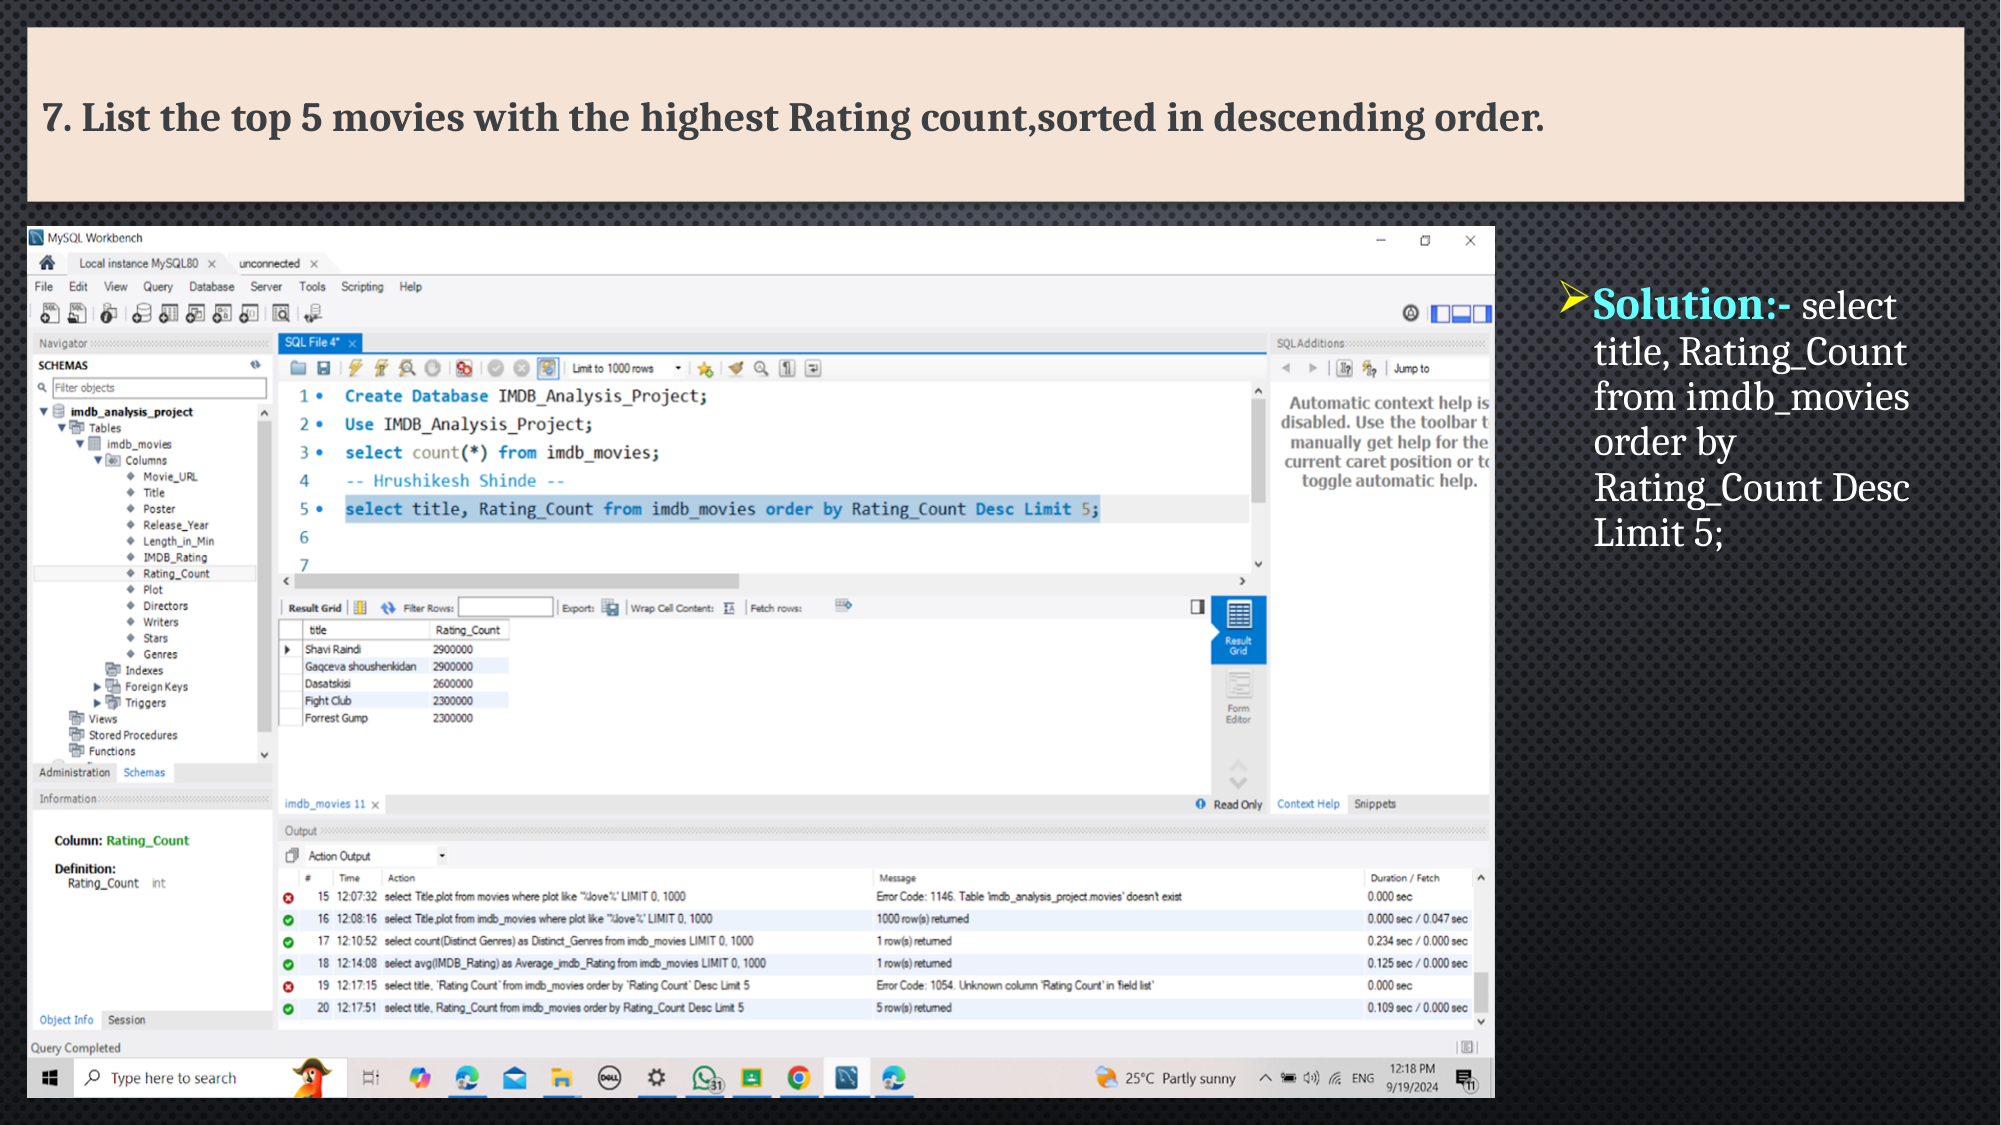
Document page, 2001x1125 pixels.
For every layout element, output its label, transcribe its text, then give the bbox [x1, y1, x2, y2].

picture [27, 226, 1495, 1098]
title 7. List the top 5 movies with the highest Rating count,sorted in descending order. [27, 27, 1965, 202]
text_box Solution:- select title, Rating_Count from imdb_movies order by Rating_Count Desc Limit 5; [1541, 272, 1973, 991]
